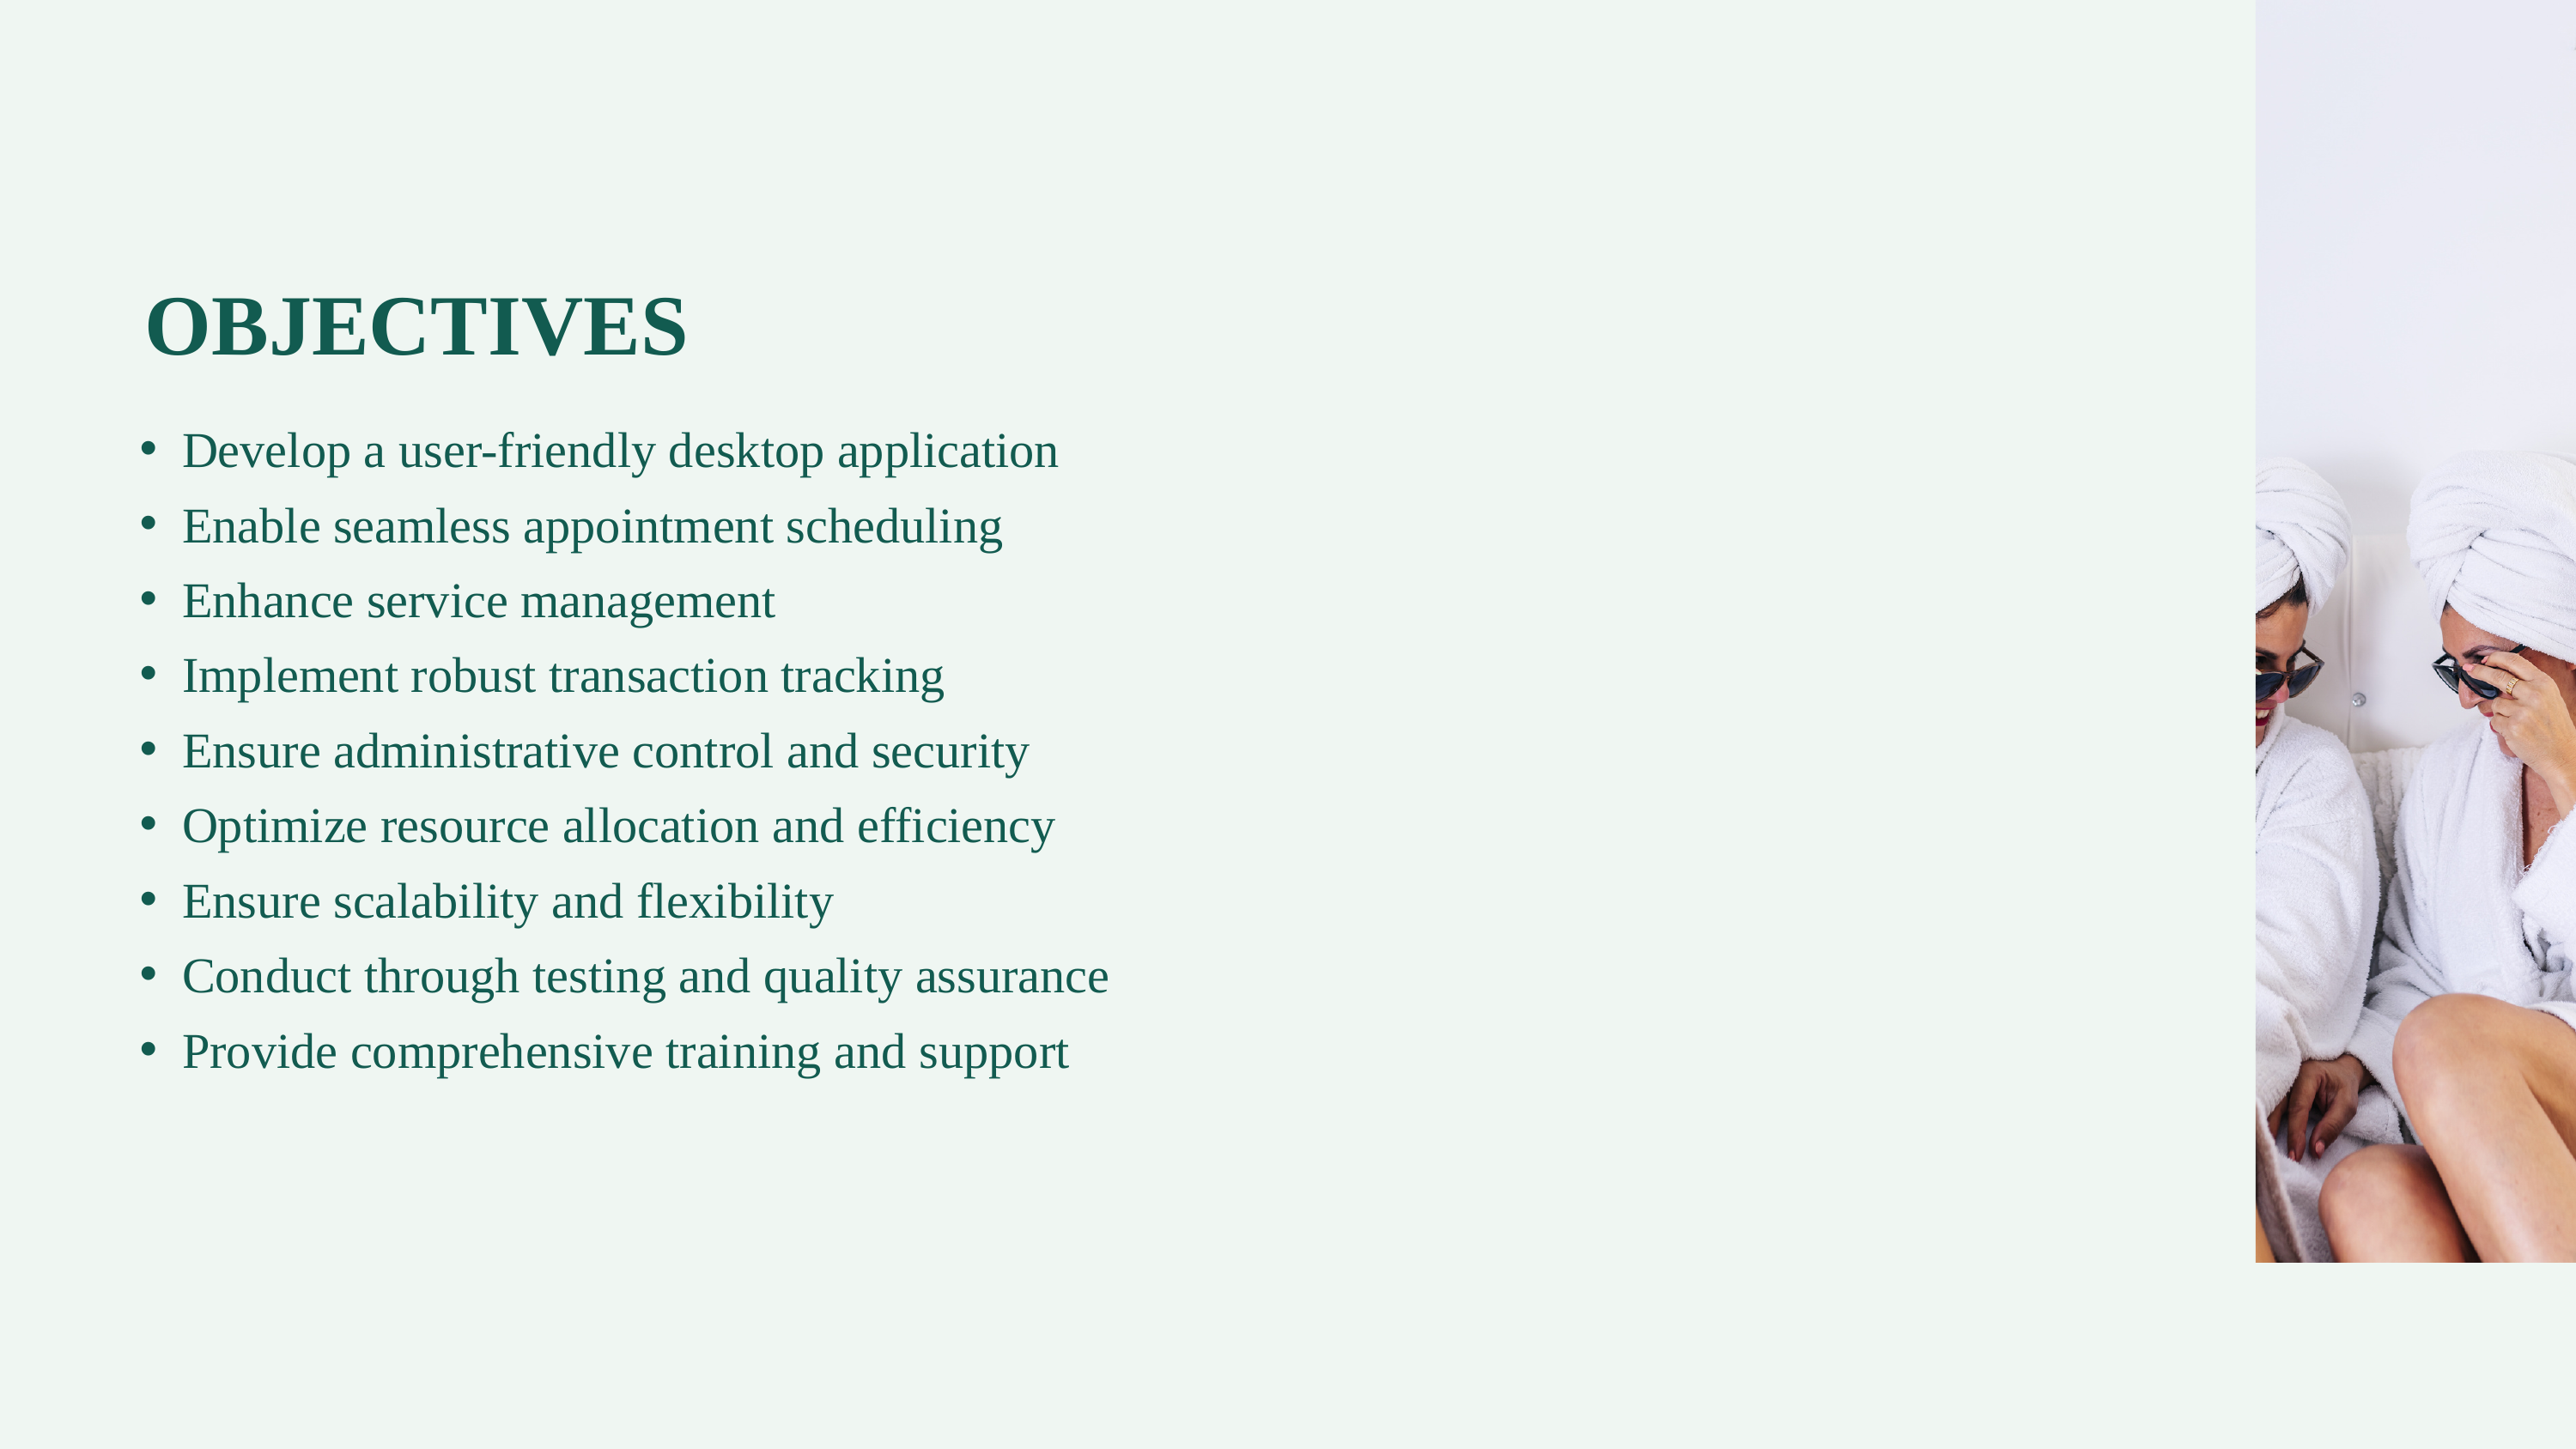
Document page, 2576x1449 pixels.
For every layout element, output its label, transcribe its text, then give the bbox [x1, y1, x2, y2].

text_box OBJECTIVES [144, 252, 1110, 373]
text_box [2255, 0, 2576, 1263]
text_box Develop a user-friendly desktop application Enable seamless appointment scheduling Enhance service management Implement robust transaction tracking Ensure administrative control and security Optimize resource allocation and efficiency Ensure scalability and flexibility Conduct through testing and quality assurance Provide comprehensive training and support [97, 402, 1157, 1154]
